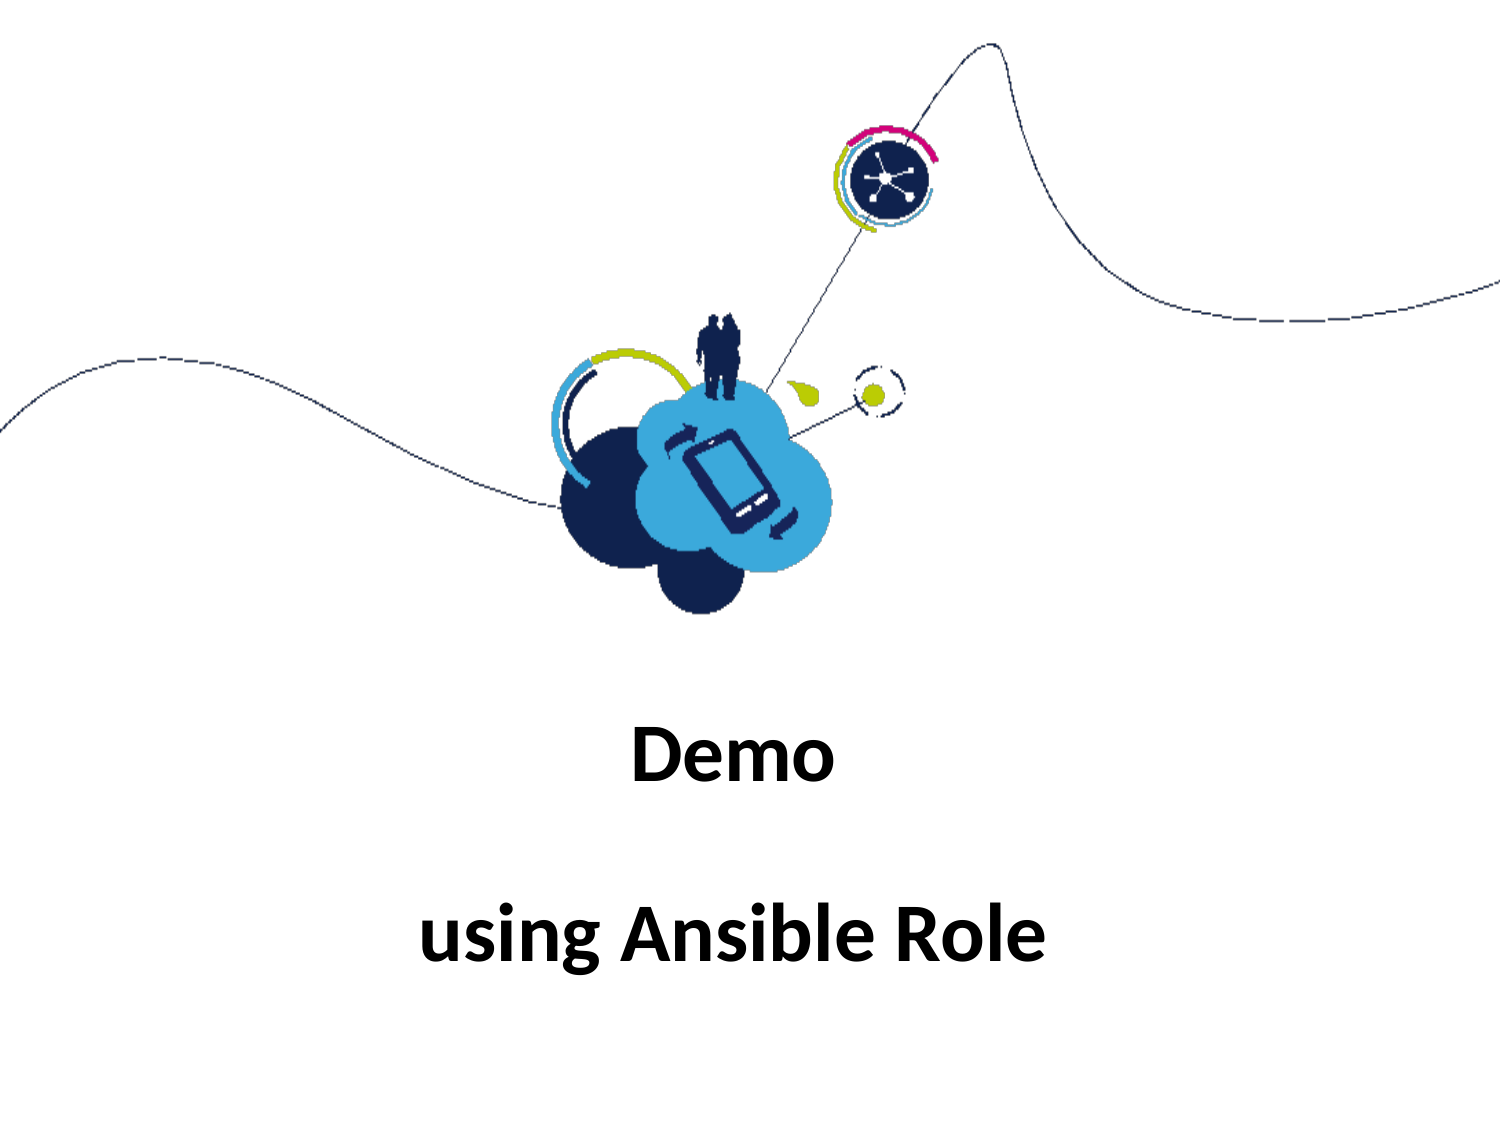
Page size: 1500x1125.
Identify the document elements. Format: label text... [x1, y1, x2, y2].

picture [0, 0, 1500, 643]
title Demo using Ansible Role [96, 702, 1372, 926]
